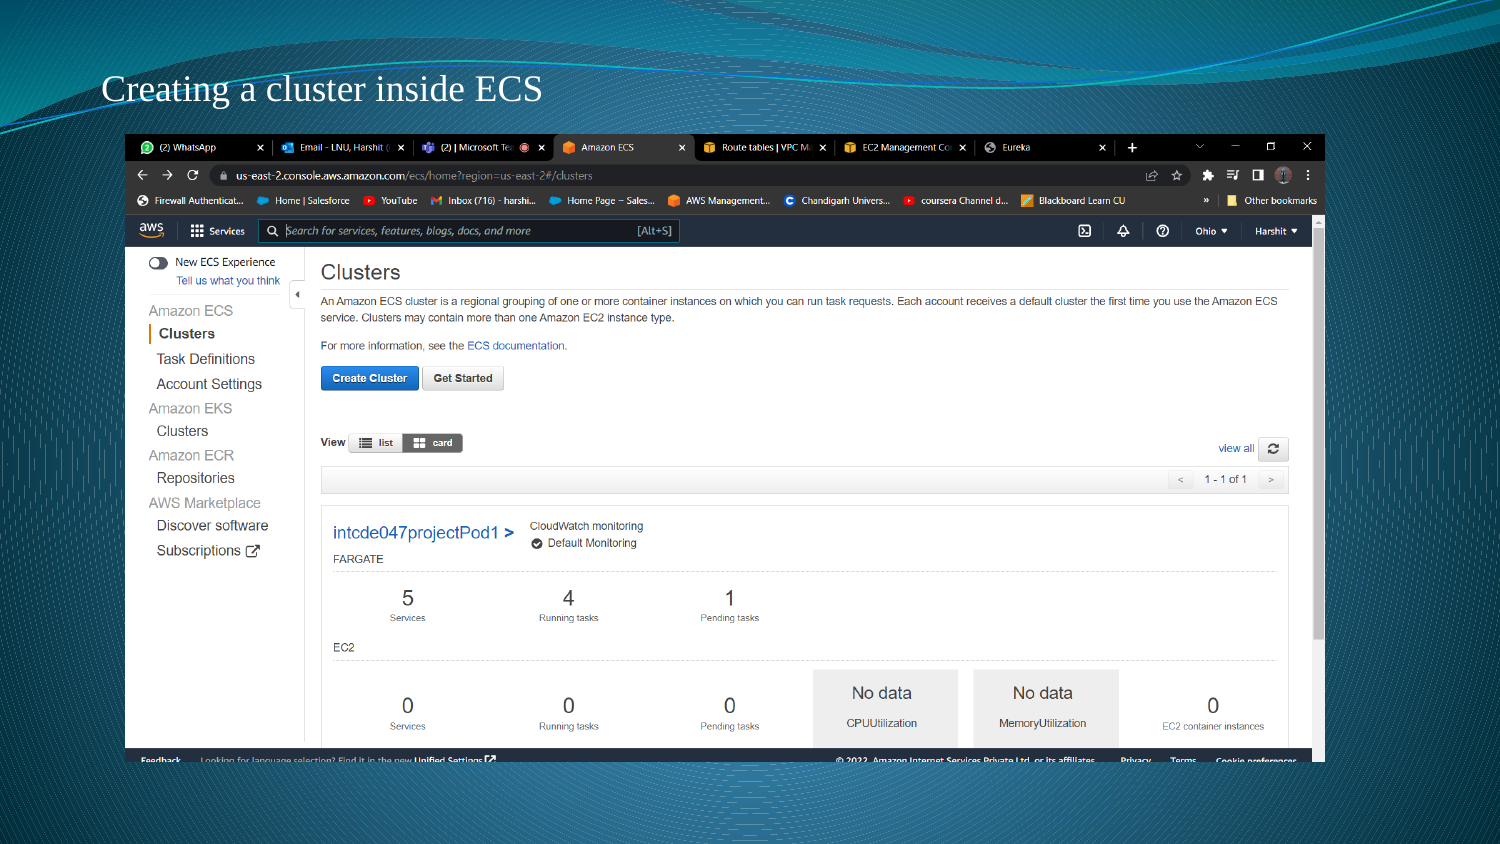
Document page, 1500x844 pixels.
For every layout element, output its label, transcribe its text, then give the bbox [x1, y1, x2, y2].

picture [124, 134, 1326, 763]
text_box Creating a cluster inside ECS [86, 56, 913, 117]
